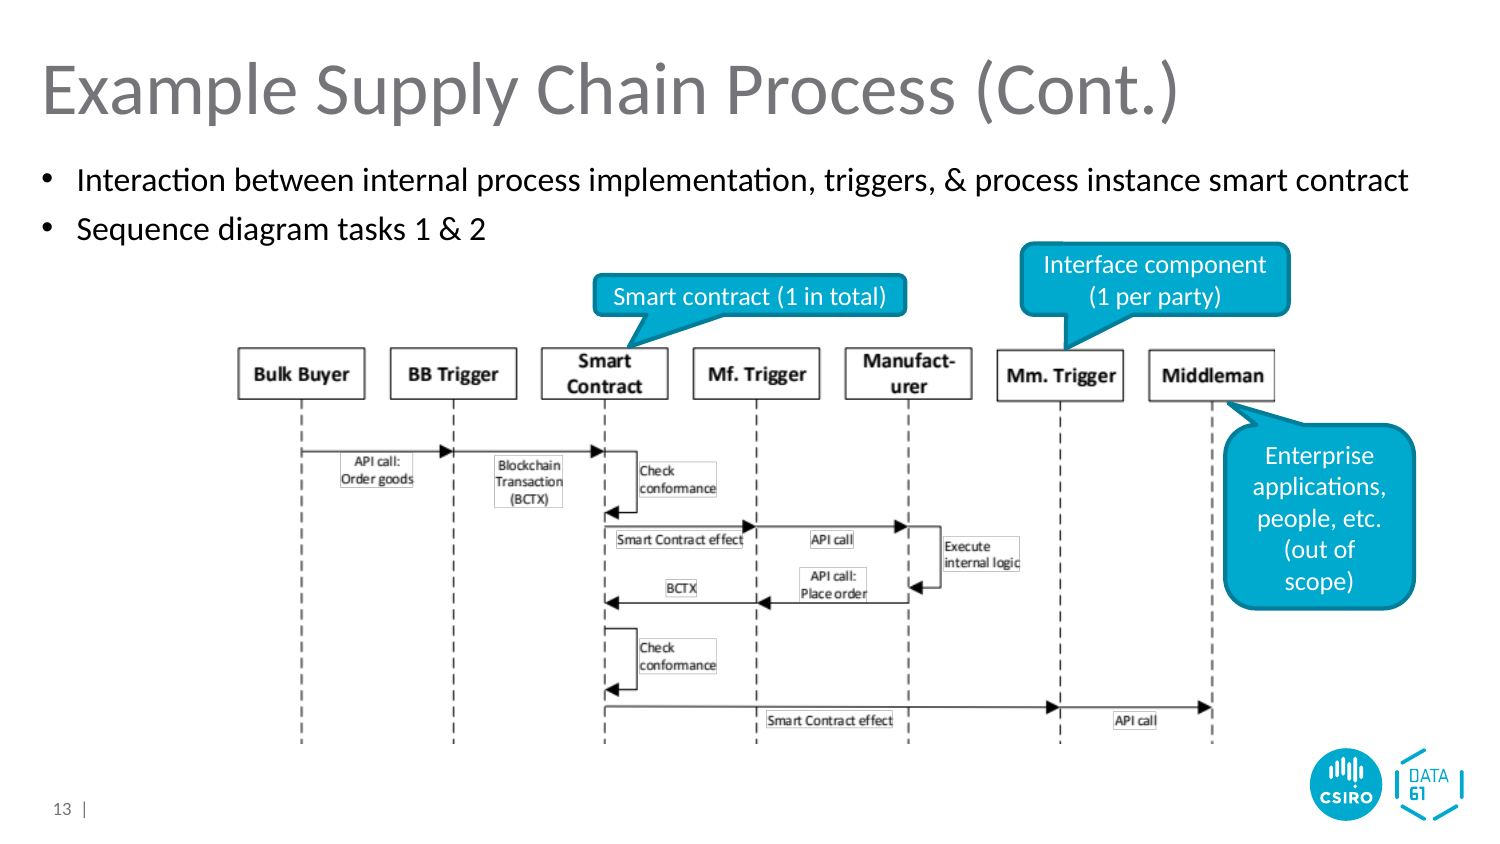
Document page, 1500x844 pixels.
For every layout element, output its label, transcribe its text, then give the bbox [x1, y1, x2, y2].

list Interaction between internal process implementation, triggers, & process instance smart contract Sequence diagram tasks 1 & 2 [41, 161, 1459, 749]
slide_number 13 | [41, 800, 89, 816]
title Example Supply Chain Process (Cont.) [41, 39, 1459, 145]
picture [235, 346, 1276, 745]
text_box Enterprise applications, people, etc. (out of scope) [1280, 415, 1417, 611]
text_box Interface component (1 per party) [1019, 241, 1291, 345]
text_box Smart contract (1 in total) [592, 272, 908, 345]
